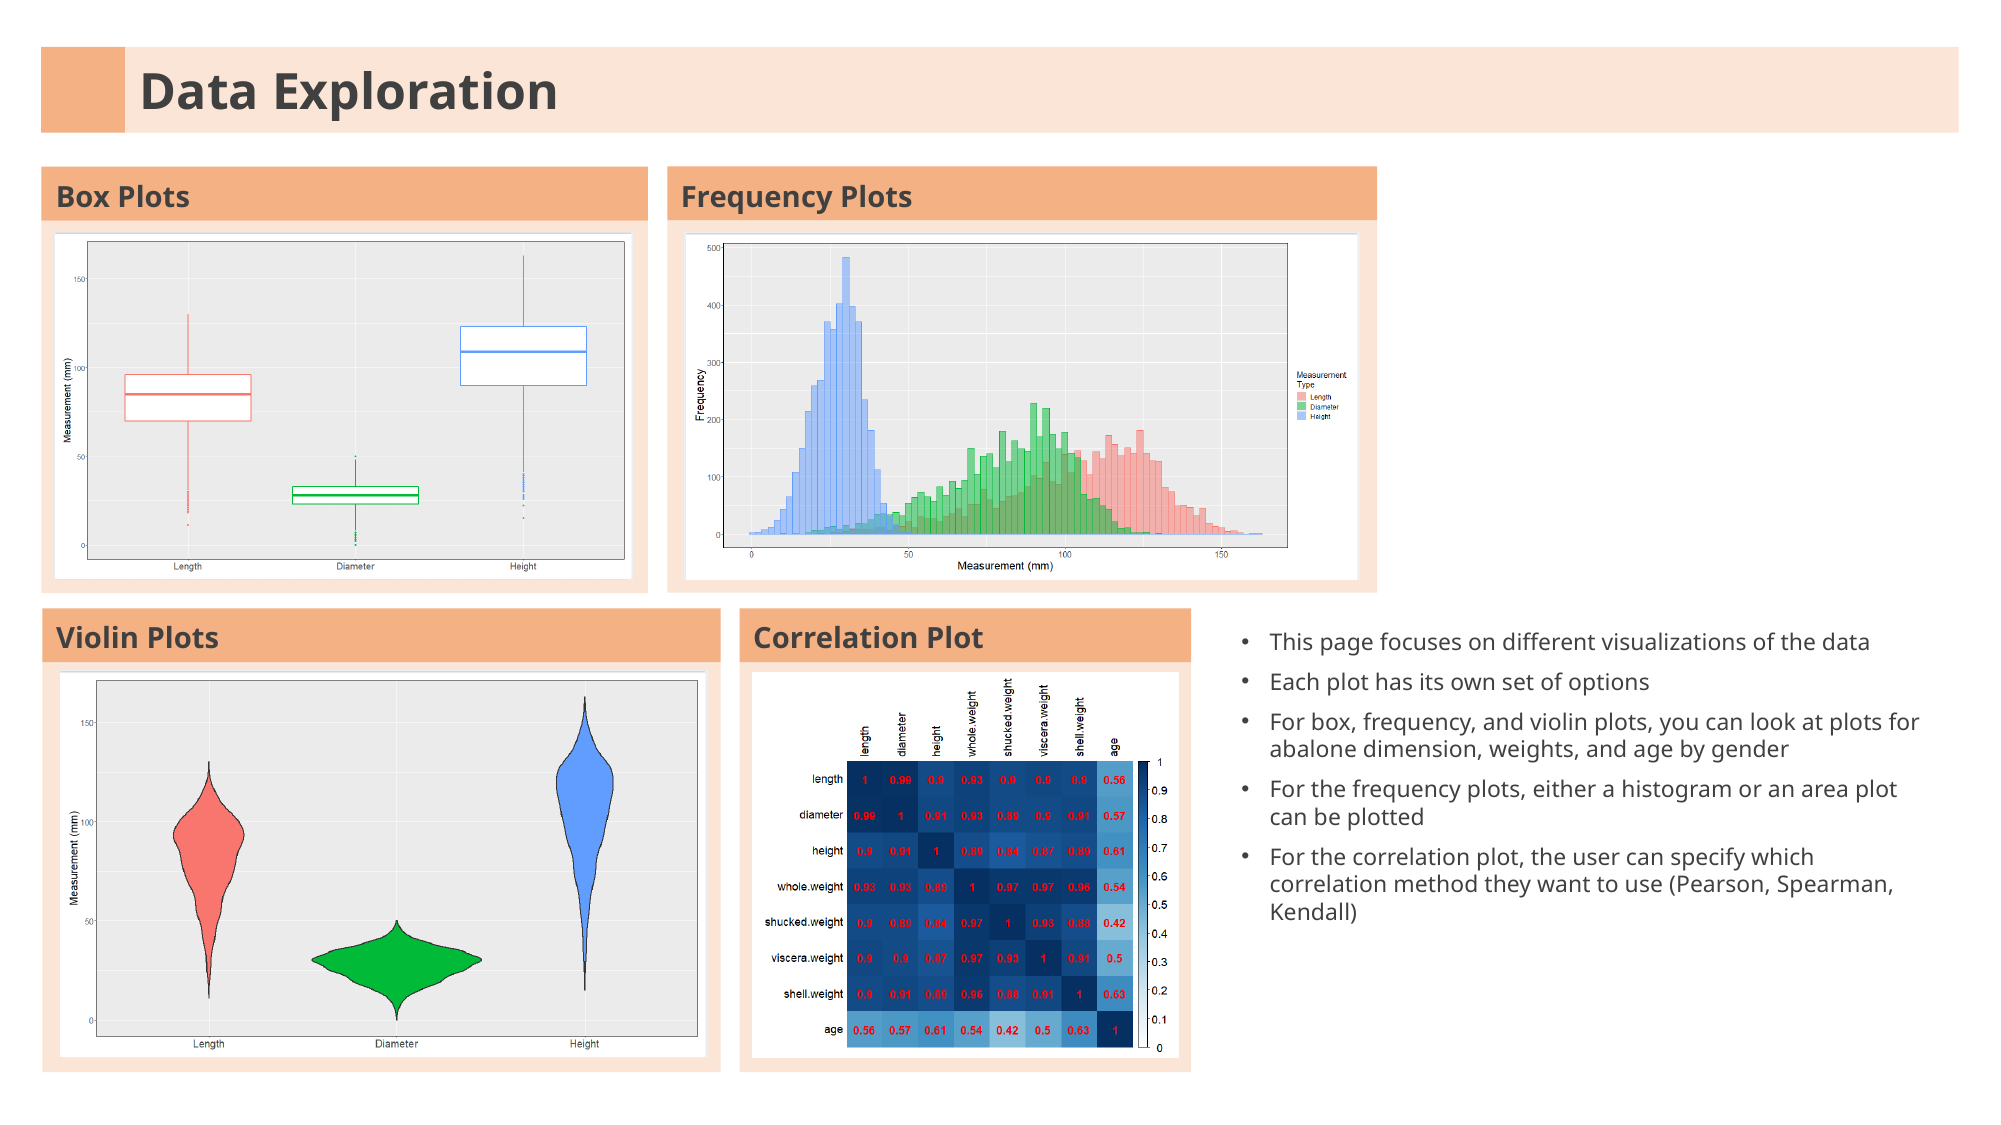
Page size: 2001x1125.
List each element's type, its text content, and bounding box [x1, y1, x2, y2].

text_box Data Exploration [124, 52, 1878, 128]
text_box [738, 608, 1208, 1073]
text_box [40, 46, 126, 134]
text_box [126, 46, 1960, 134]
text_box This page focuses on different visualizations of the data Each plot has its own set of options For box, frequency, and violin plots, you can look at plots for abalone dimension, weights, and age by gender For the frequency plots, either a histogram or an area plot can be plotted For the correlation plot, the user can specify which correlation method they want to use (Pearson, Spearman, Kendall) [1226, 620, 1937, 1073]
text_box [41, 608, 721, 1073]
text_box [665, 166, 1377, 593]
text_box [41, 166, 648, 593]
